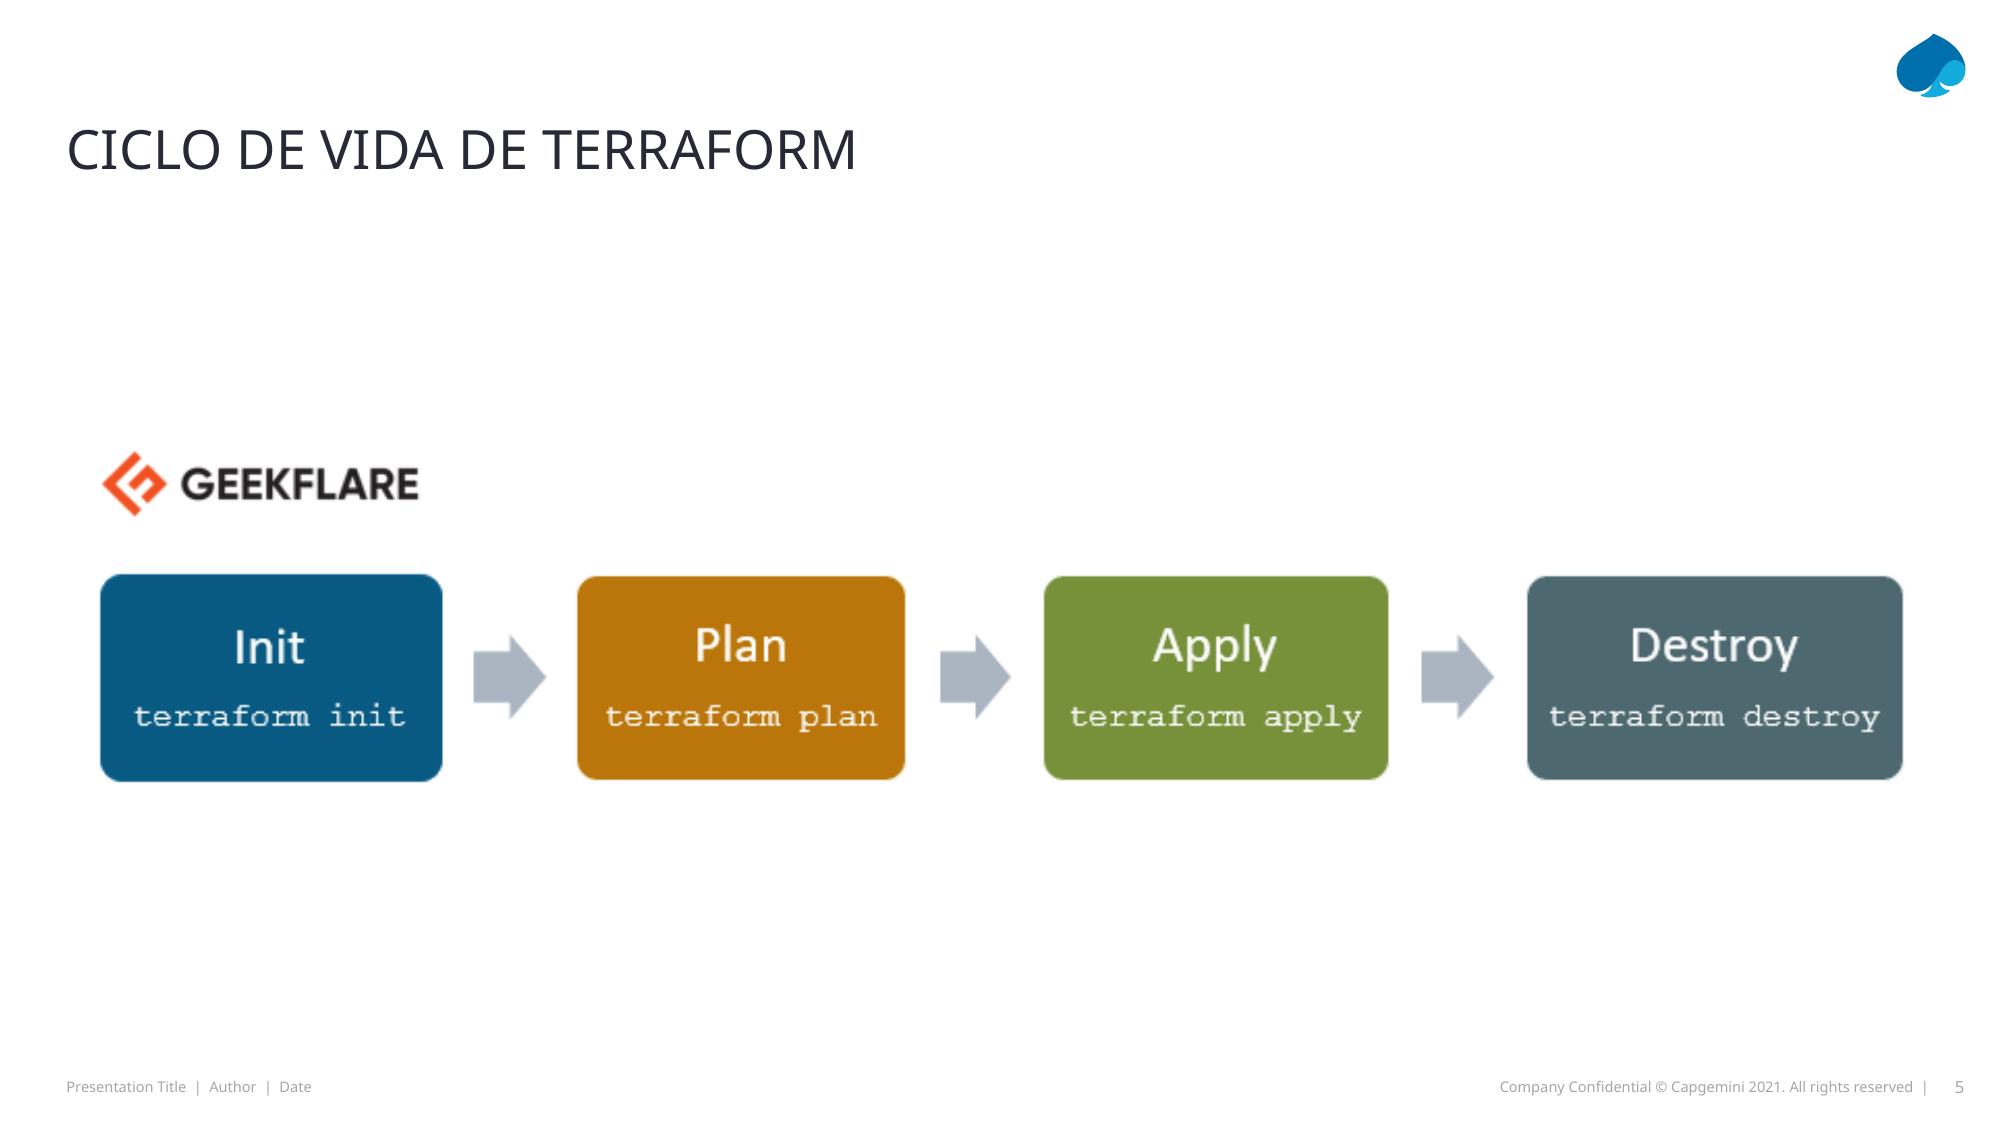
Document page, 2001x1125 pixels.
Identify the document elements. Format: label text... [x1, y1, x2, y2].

title CICLO DE VIDA DE TERRAFORM [66, 63, 1863, 182]
picture [78, 419, 1922, 799]
